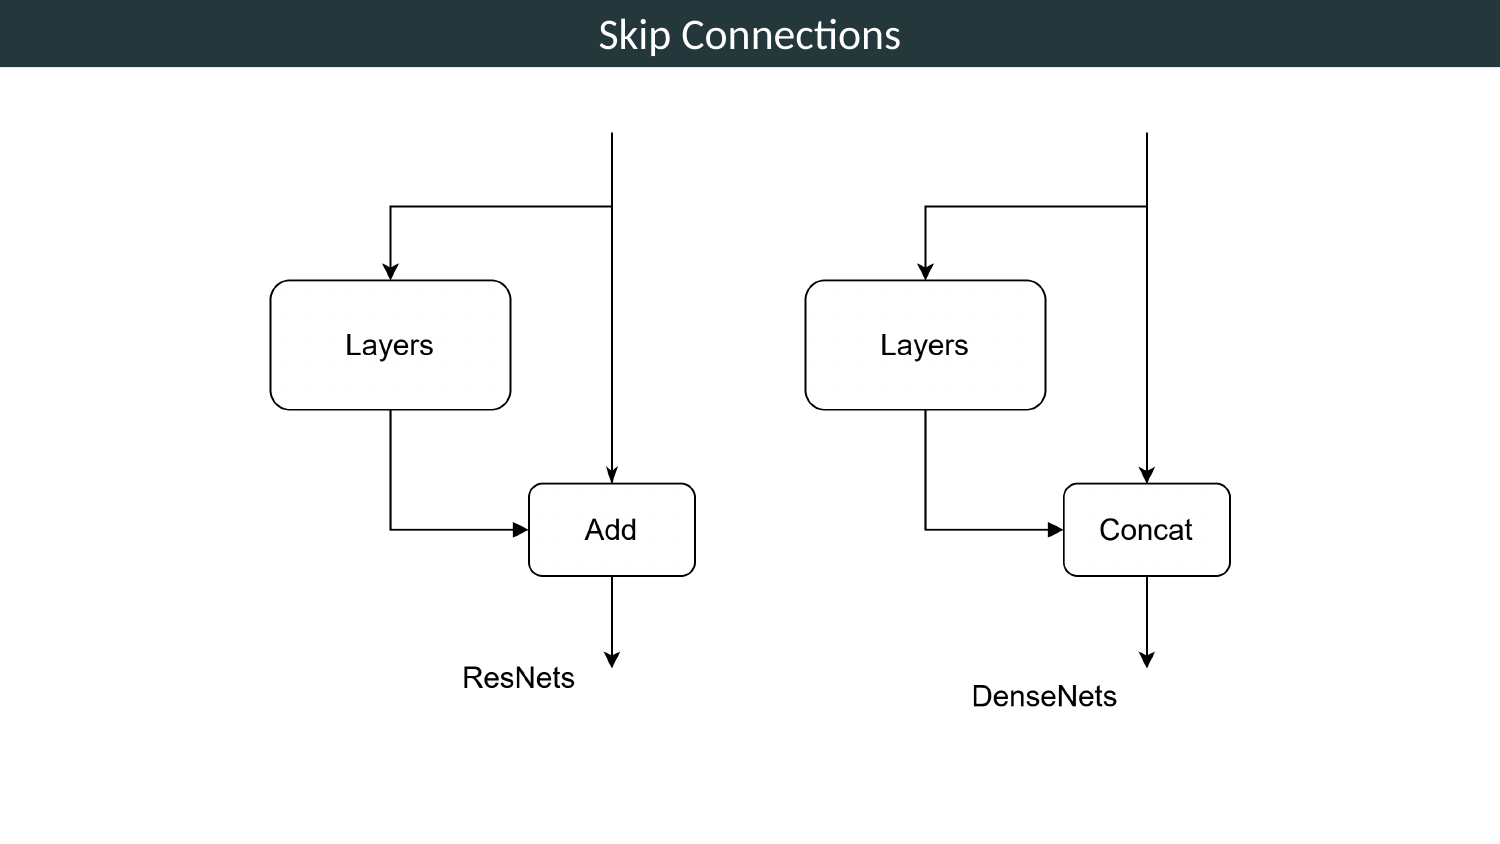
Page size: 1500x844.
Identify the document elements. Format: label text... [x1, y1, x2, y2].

picture [250, 100, 1250, 743]
text_box Skip Connections [509, 0, 991, 64]
